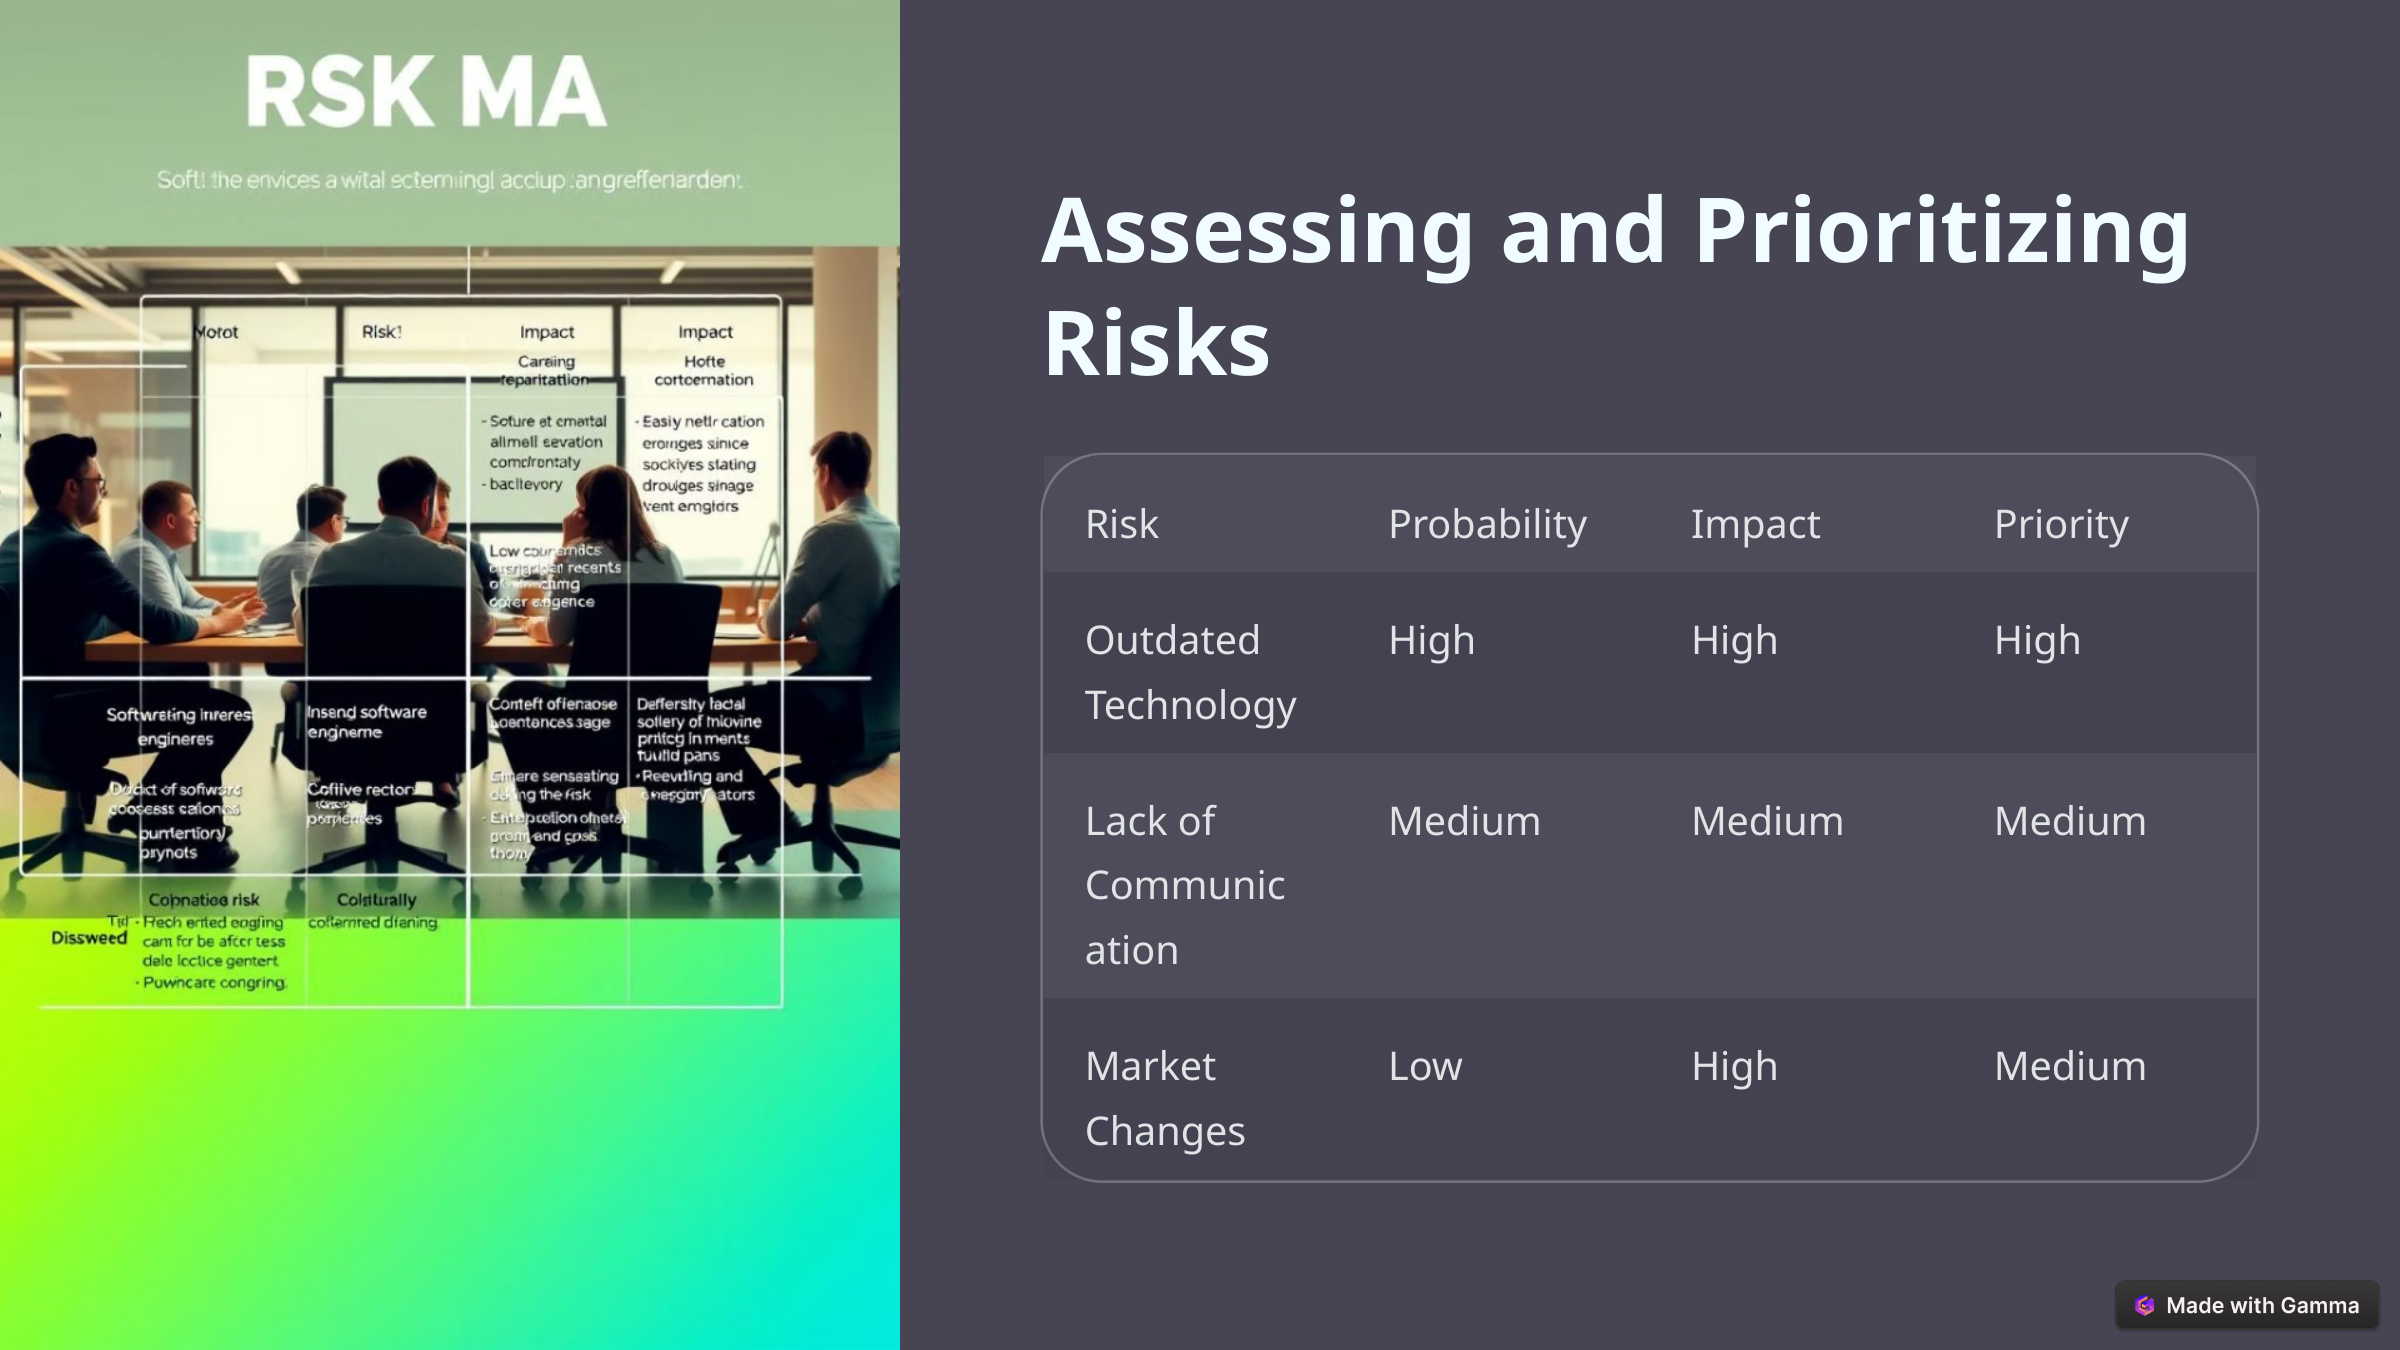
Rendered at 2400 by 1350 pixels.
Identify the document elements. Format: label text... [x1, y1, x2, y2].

text_box Assessing and Prioritizing Risks [1041, 168, 2259, 394]
text_box Lack of Communication [1084, 778, 1307, 973]
text_box [1044, 572, 2256, 753]
text_box High [1993, 597, 2216, 663]
text_box High [1388, 597, 1609, 663]
text_box [1044, 998, 2256, 1180]
picture [2106, 1271, 2389, 1339]
text_box Outdated Technology [1084, 597, 1307, 728]
text_box Risk [1084, 482, 1307, 547]
text_box Impact [1691, 482, 1912, 547]
text_box Market Changes [1084, 1024, 1307, 1154]
text_box Priority [1993, 482, 2216, 547]
text_box High [1691, 1024, 1912, 1089]
picture [0, 0, 900, 1350]
text_box Medium [1993, 1024, 2216, 1089]
text_box [1044, 456, 2256, 572]
text_box Probability [1388, 482, 1609, 547]
text_box Medium [1691, 778, 1912, 844]
text_box Medium [1388, 778, 1609, 844]
text_box Medium [1993, 778, 2216, 844]
text_box [1044, 753, 2256, 998]
text_box High [1691, 597, 1912, 663]
text_box Low [1388, 1024, 1609, 1089]
